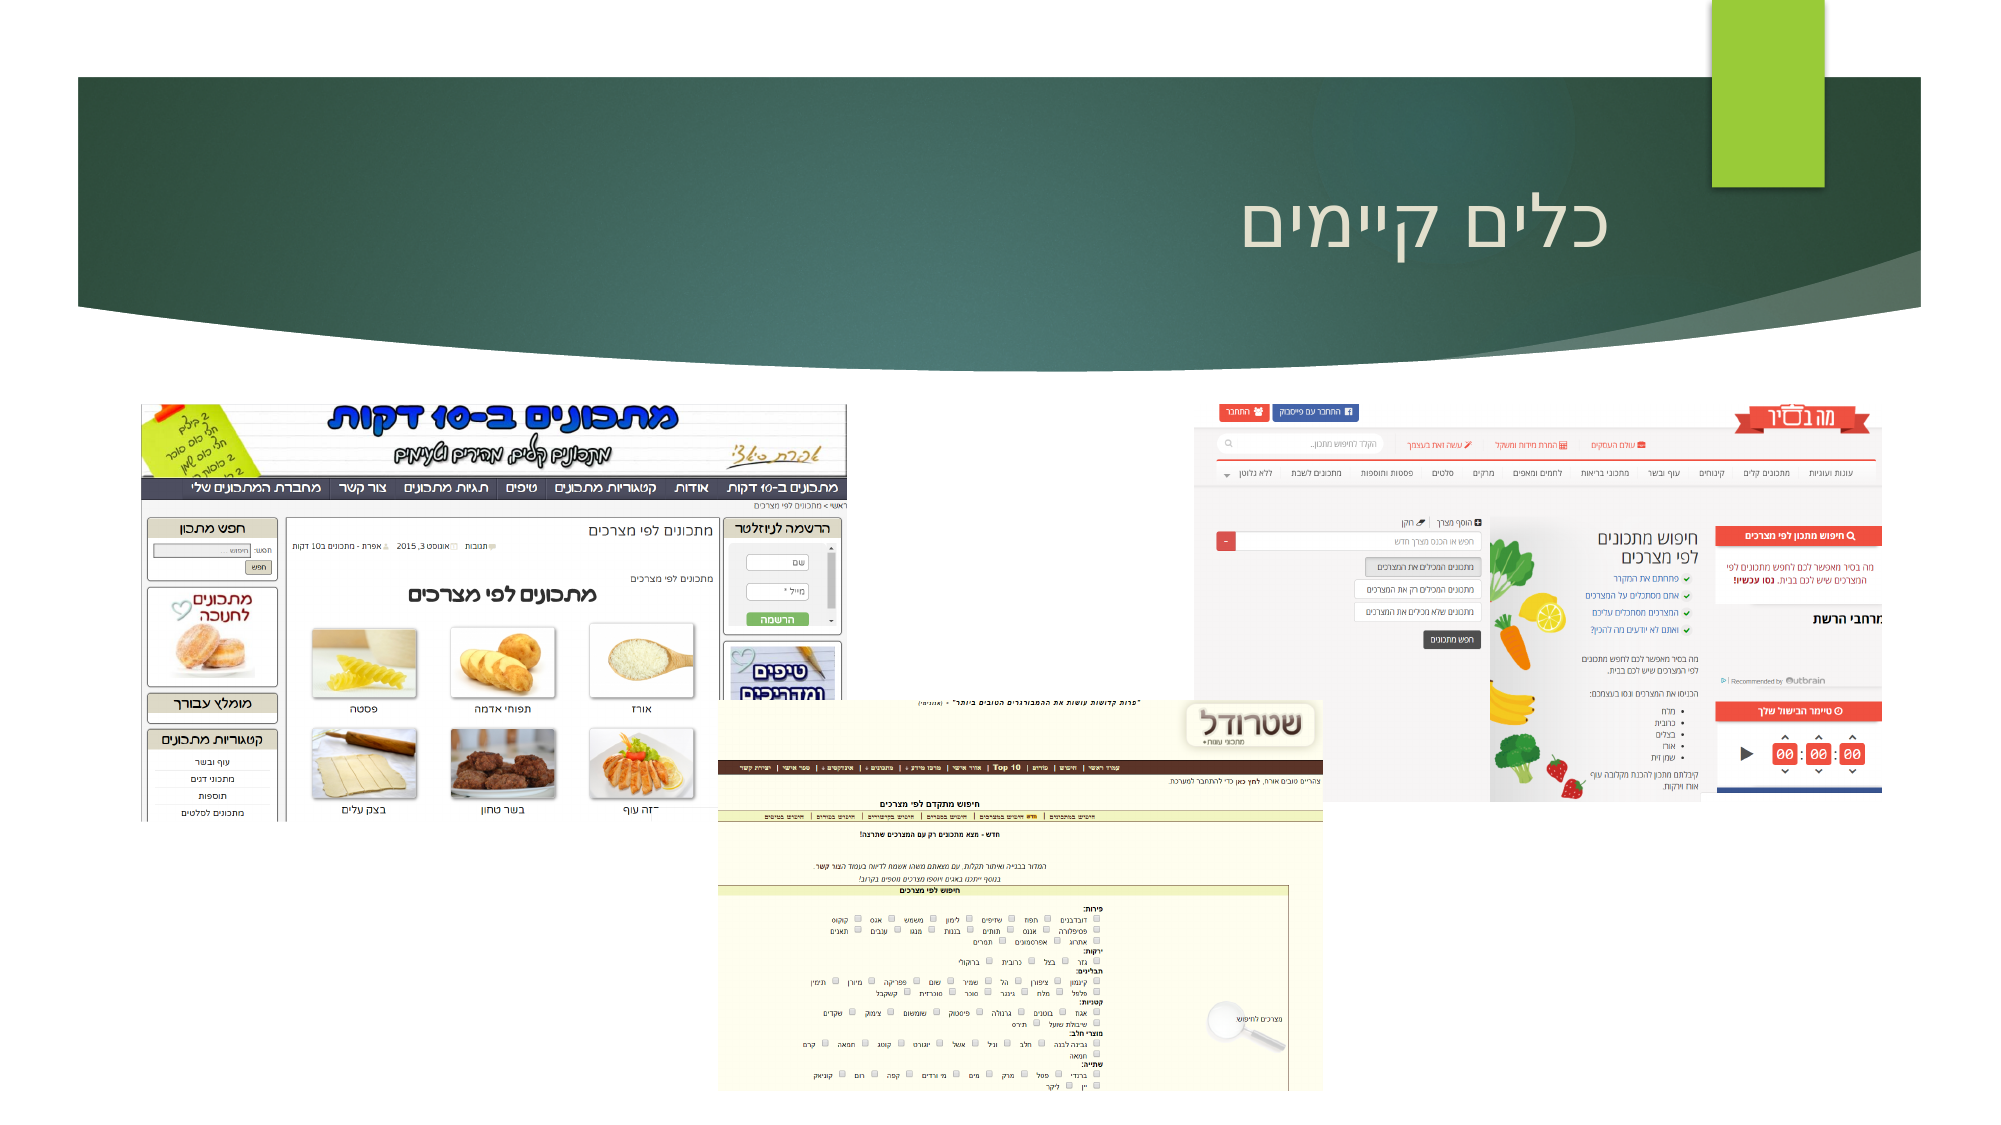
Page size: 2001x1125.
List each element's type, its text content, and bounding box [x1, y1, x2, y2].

title כלים קיימים [189, 159, 1627, 276]
picture [140, 403, 1882, 1091]
